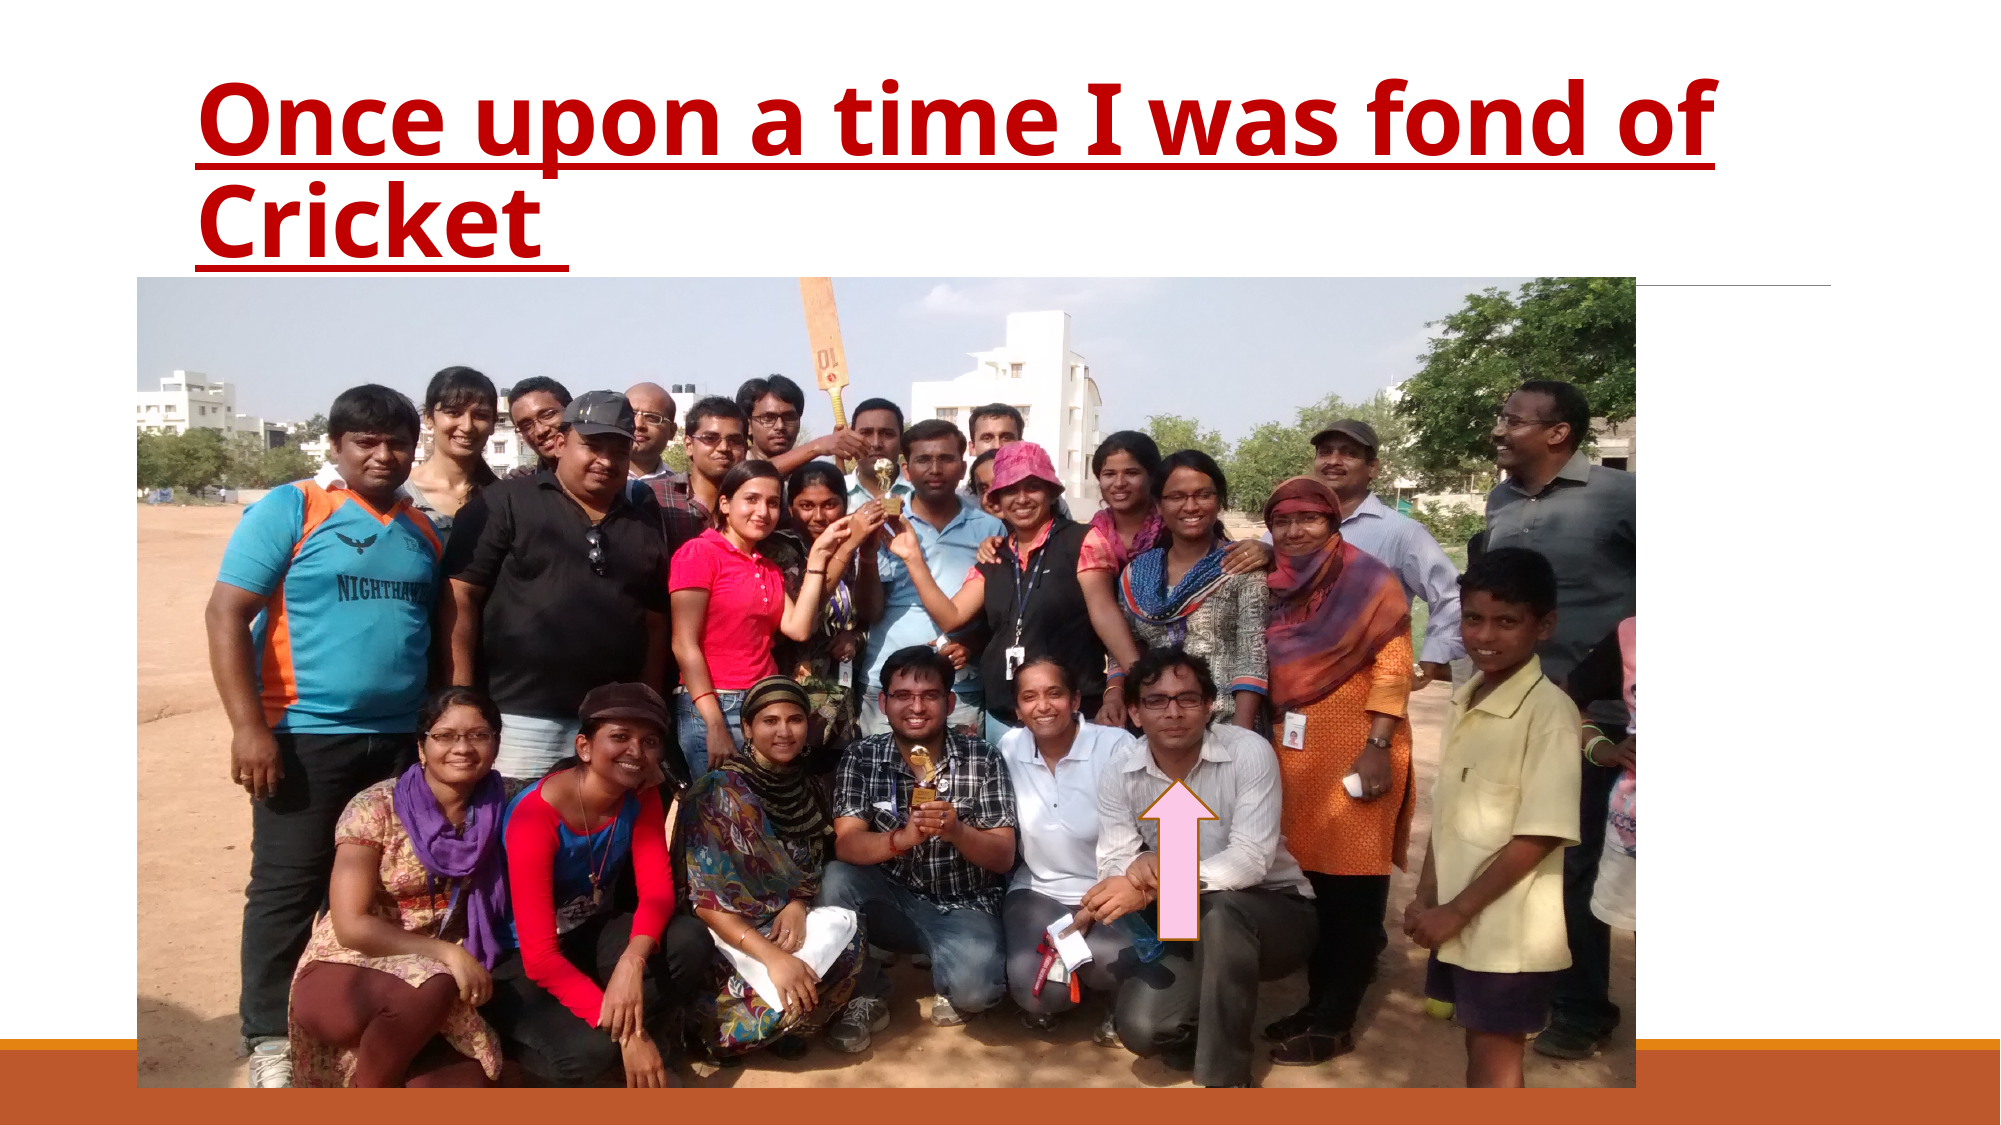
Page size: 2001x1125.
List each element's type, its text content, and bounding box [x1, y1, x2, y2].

title Once upon a time I was fond of Cricket [180, 47, 1830, 285]
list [136, 276, 1636, 1089]
